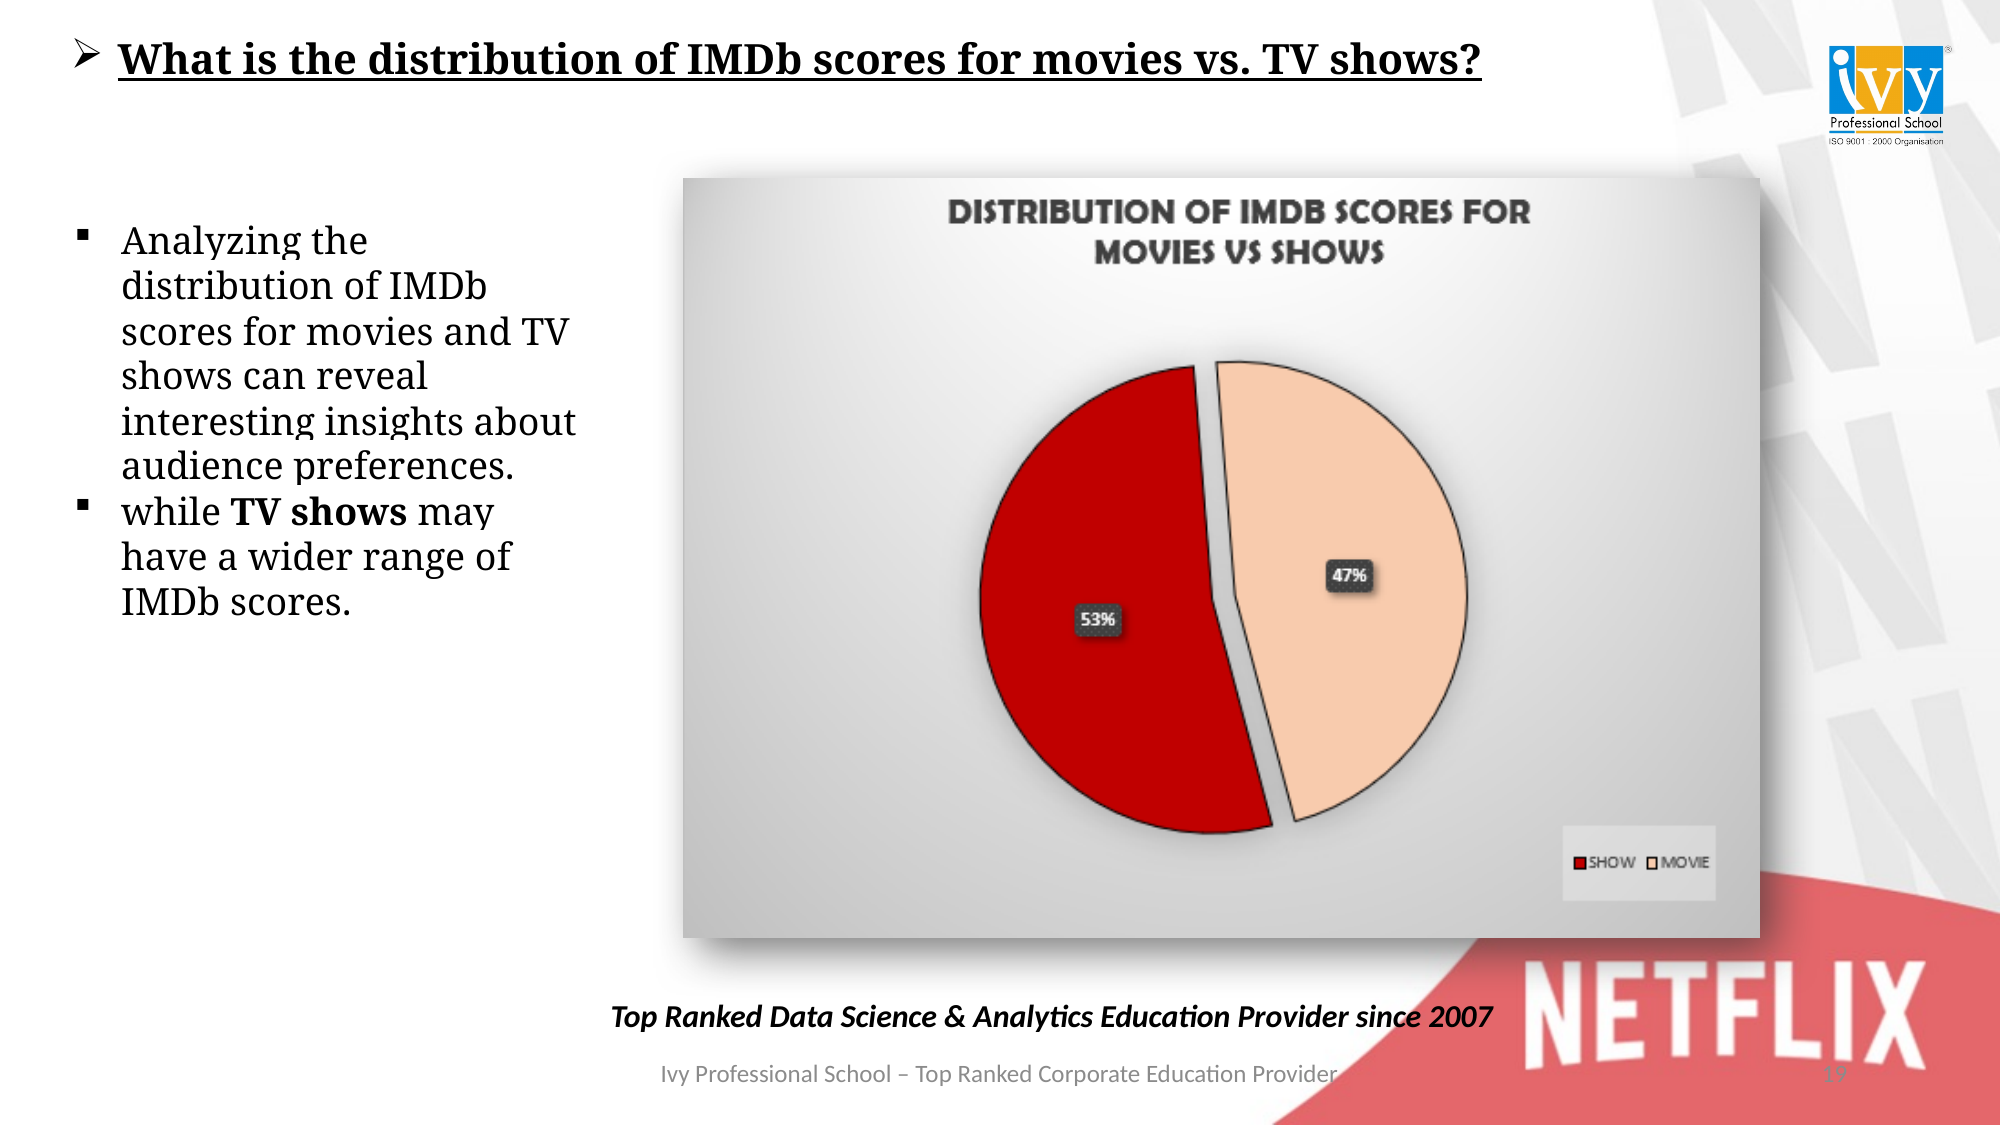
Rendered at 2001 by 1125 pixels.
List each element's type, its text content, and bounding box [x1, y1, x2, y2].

slide_number 19 [1412, 1042, 1863, 1103]
text_box What is the distribution of IMDb scores for movies vs. TV shows? [0, 25, 1606, 186]
subtitle Top Ranked Data Science & Analytics Education Provider since 2007 [343, 832, 1760, 1043]
picture [683, 178, 1760, 938]
picture [1825, 42, 1955, 149]
text_box Analyzing the distribution of IMDb scores for movies and TV shows can reveal interesting insights about audience preferences. while TV shows may have a wider range of IMDb scores. [59, 210, 605, 665]
